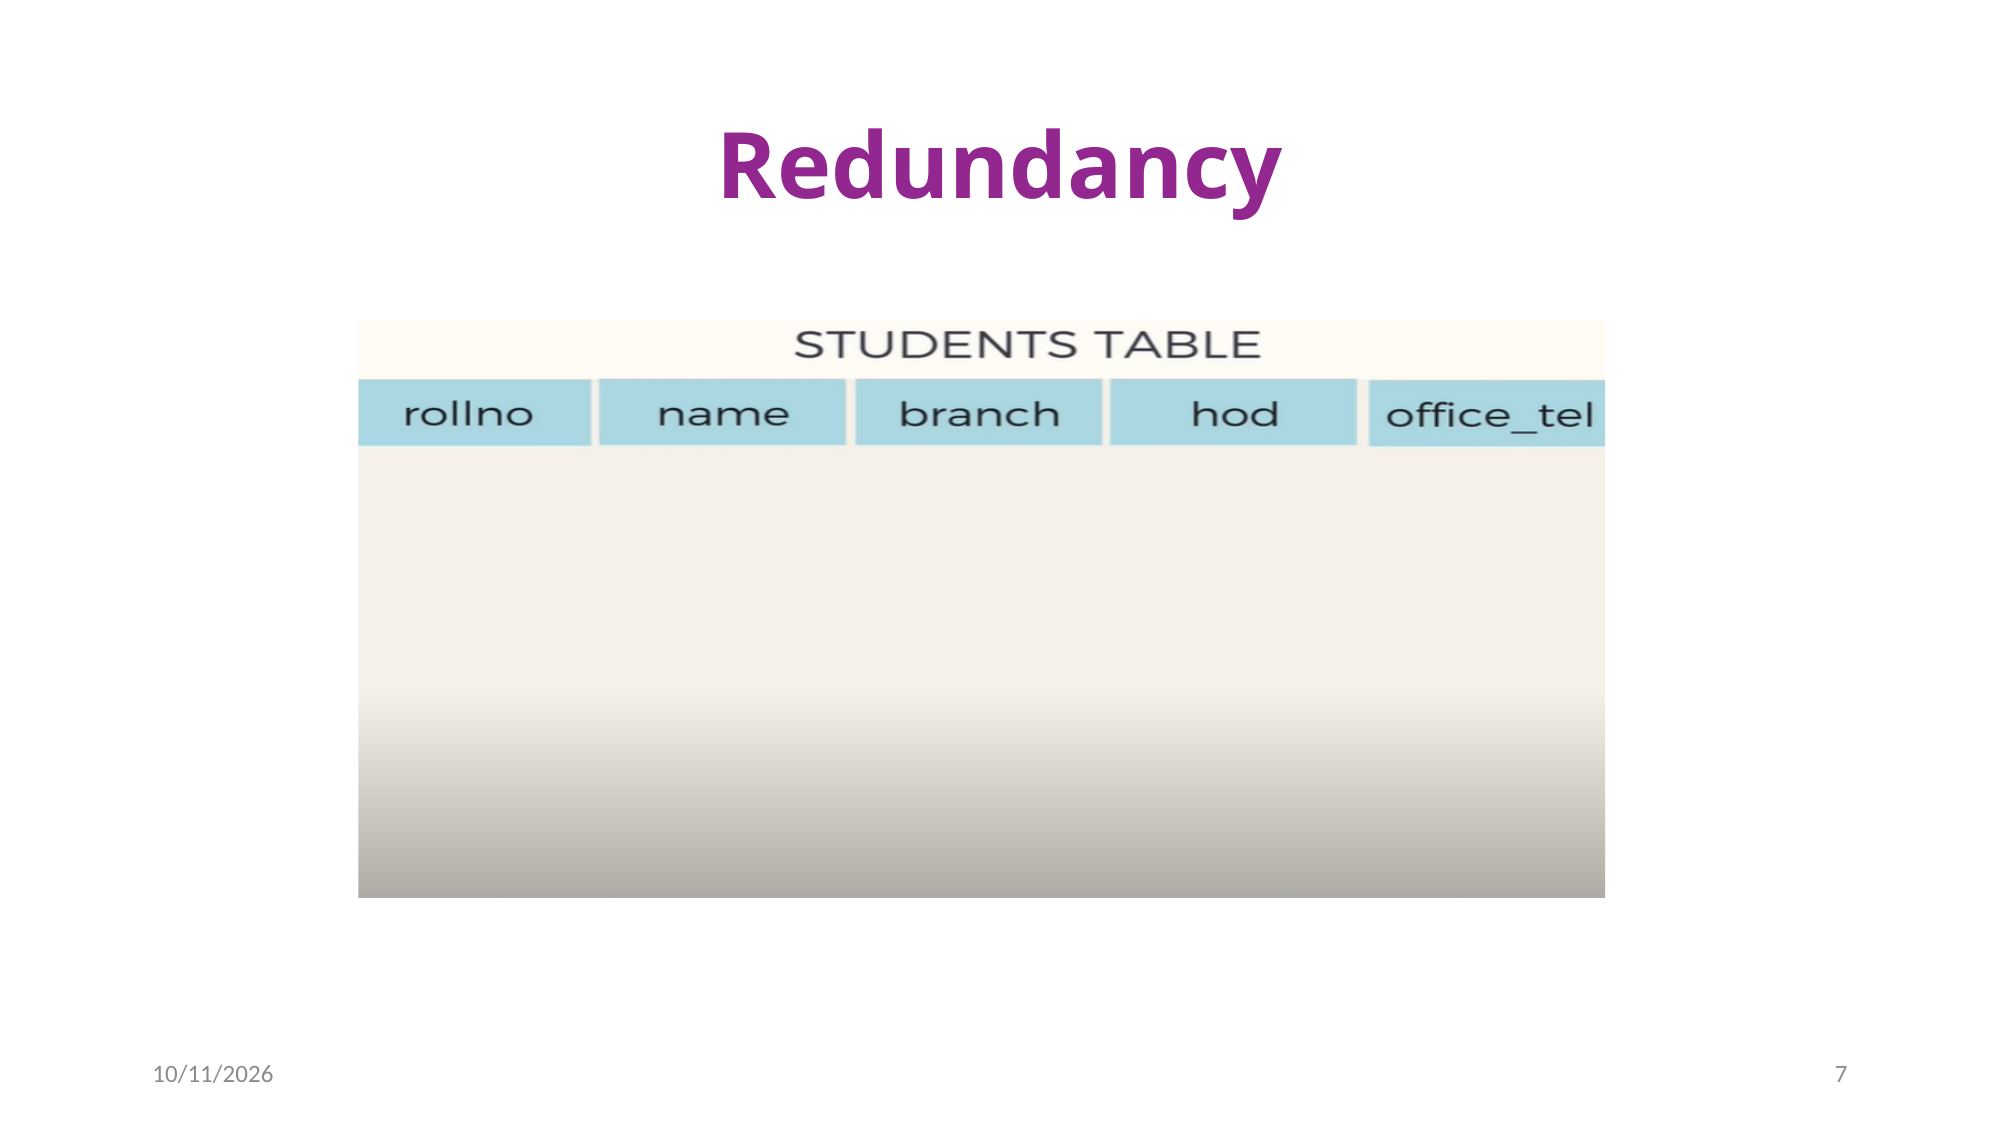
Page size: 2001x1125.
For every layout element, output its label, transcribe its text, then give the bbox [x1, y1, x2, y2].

picture [358, 320, 1606, 898]
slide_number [137, 1042, 588, 1103]
title Redundancy [137, 59, 1863, 278]
slide_number 7 [1412, 1042, 1863, 1103]
